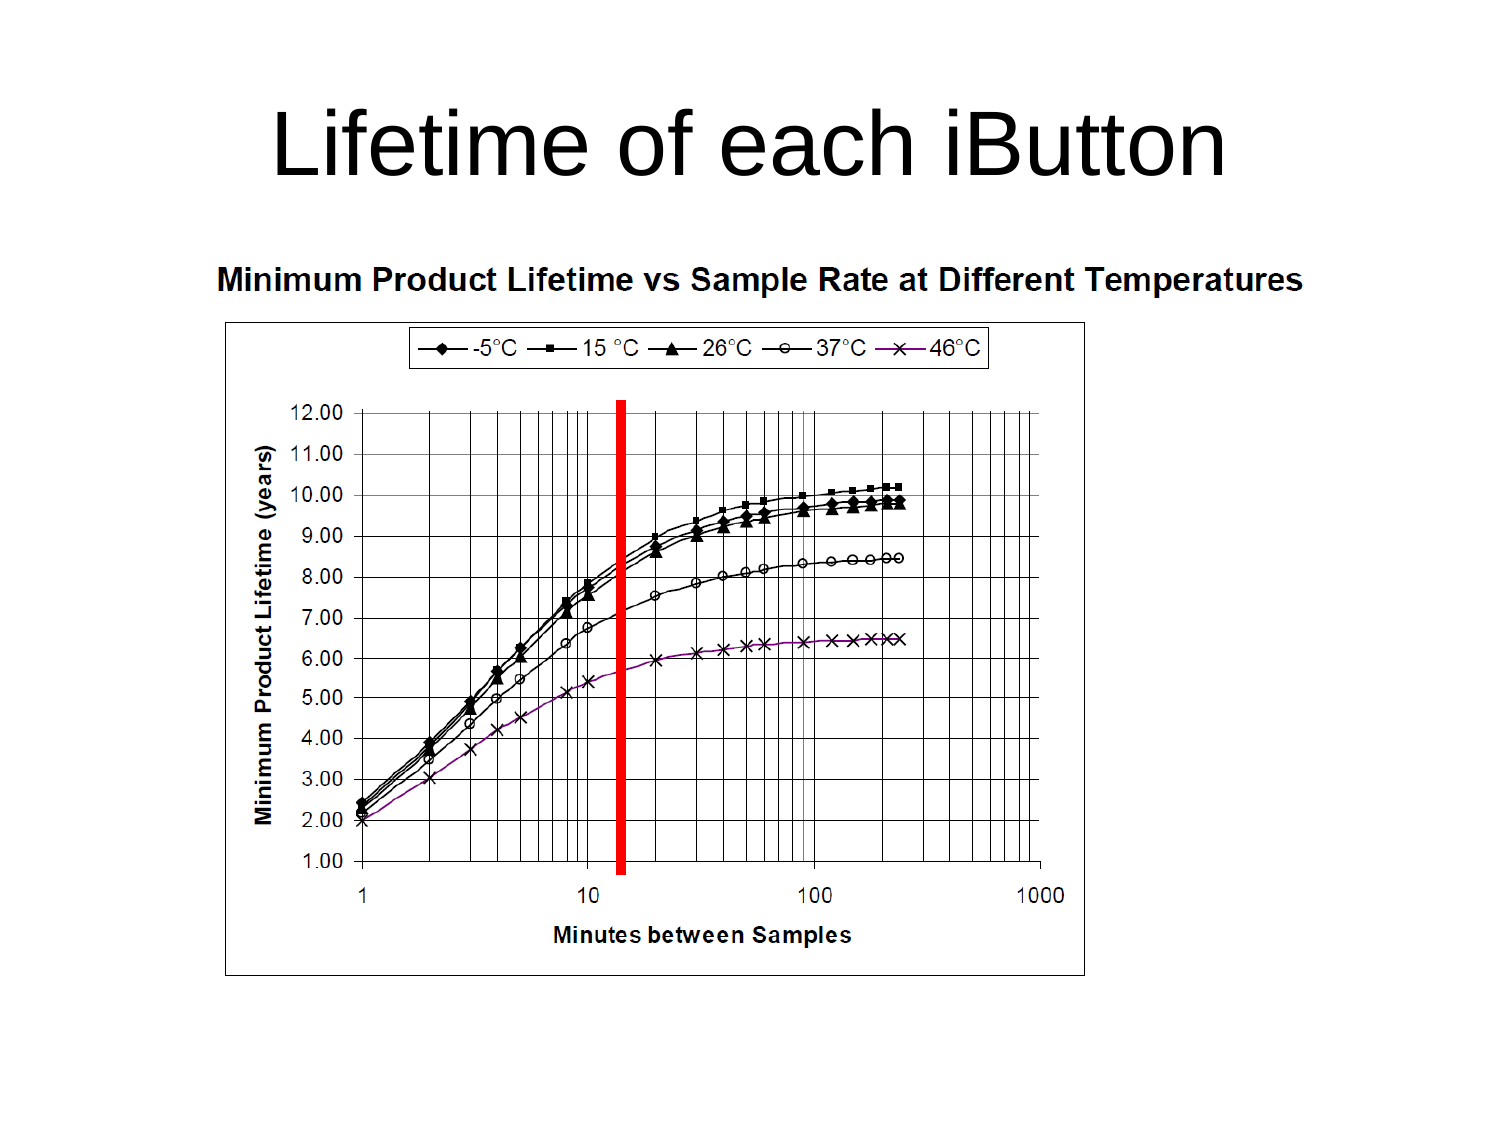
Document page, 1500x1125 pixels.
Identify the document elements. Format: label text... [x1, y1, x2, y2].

title Lifetime of each iButton [75, 45, 1425, 233]
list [199, 262, 1311, 1006]
